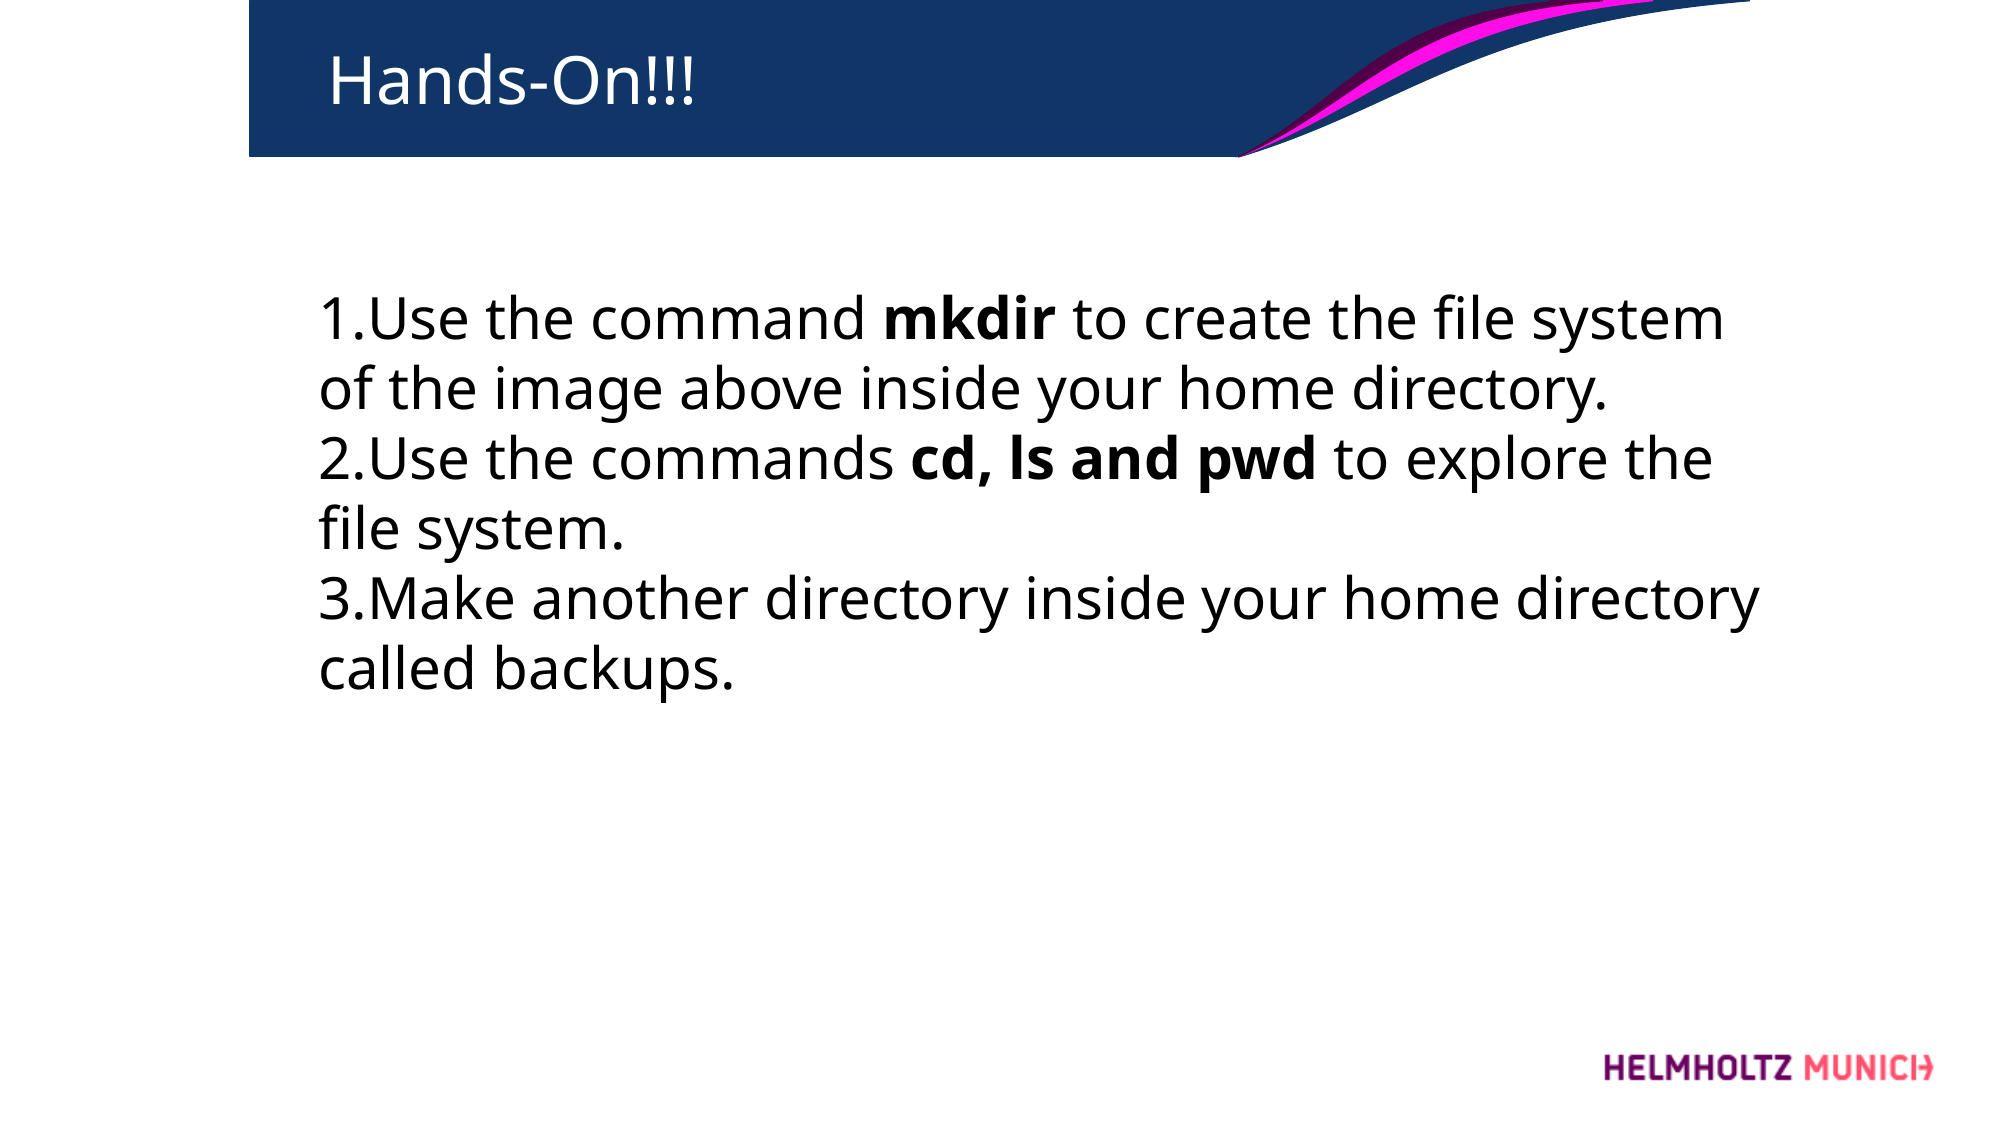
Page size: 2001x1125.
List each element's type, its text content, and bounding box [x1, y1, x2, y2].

picture [1588, 1022, 1943, 1115]
text_box Use the command mkdir to create the file system of the image above inside your home directory. Use the commands cd, ls and pwd to explore the file system. Make another directory inside your home directory called backups. [303, 273, 1810, 779]
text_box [249, 0, 1750, 157]
